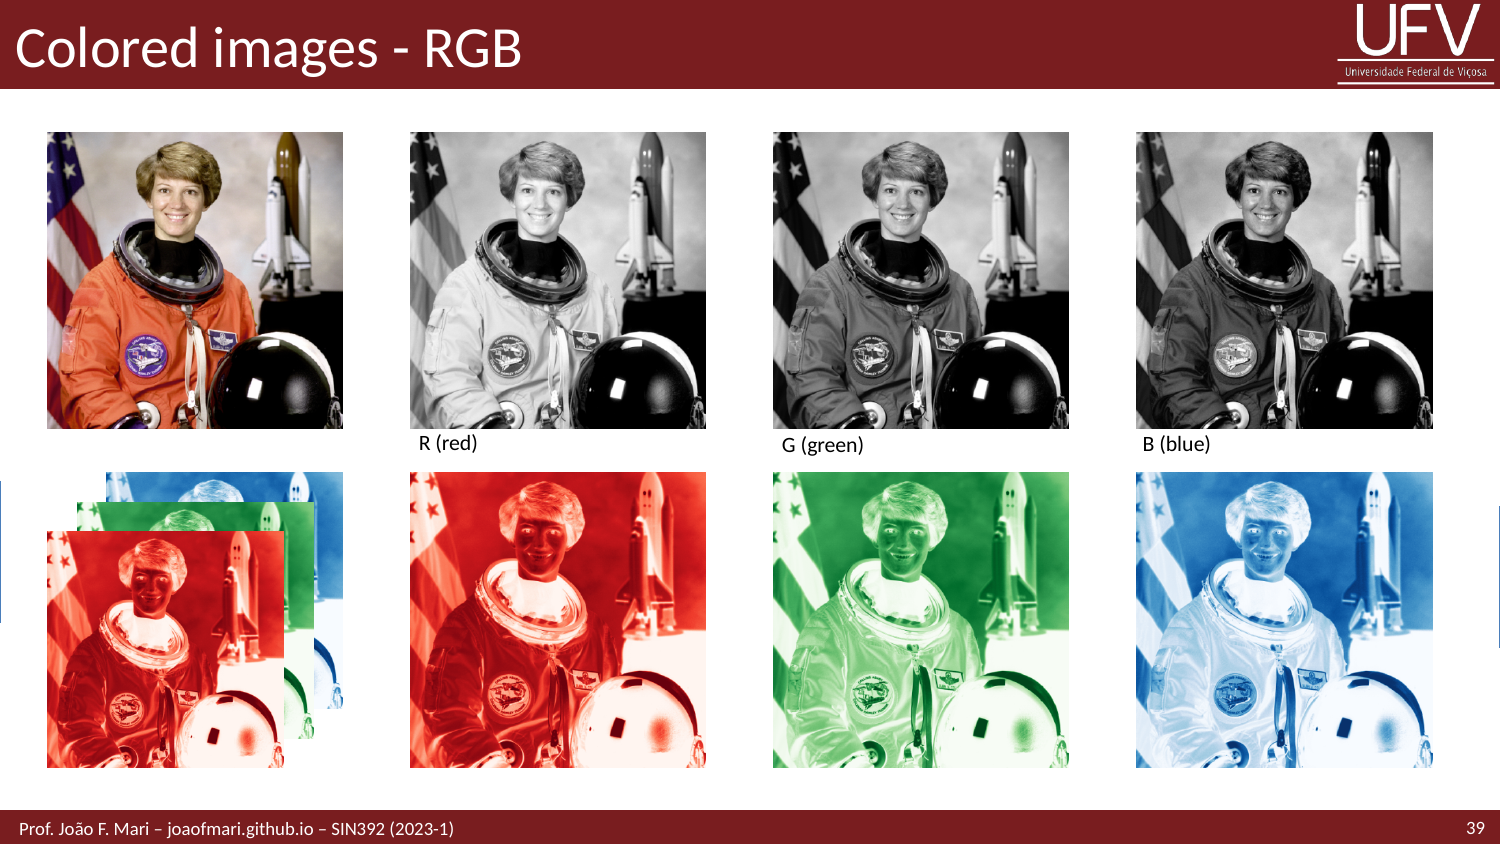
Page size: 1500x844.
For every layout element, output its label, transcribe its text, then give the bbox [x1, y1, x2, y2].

text_box B (blue) [1135, 436, 1432, 459]
footer Prof. João F. Mari – joaofmari.github.io – SIN392 (2023-1) [0, 812, 1034, 844]
title Colored images - RGB [0, 0, 1500, 89]
slide_number 39 [1328, 811, 1500, 844]
picture [773, 132, 1070, 429]
list [0, 89, 1500, 812]
picture [47, 132, 343, 429]
text_box R (red) [411, 436, 708, 458]
picture [410, 472, 707, 769]
text_box G (green) [774, 435, 1071, 459]
picture [410, 132, 707, 429]
picture [1136, 132, 1433, 429]
picture [773, 472, 1070, 769]
picture [1136, 472, 1433, 769]
picture [47, 472, 343, 769]
